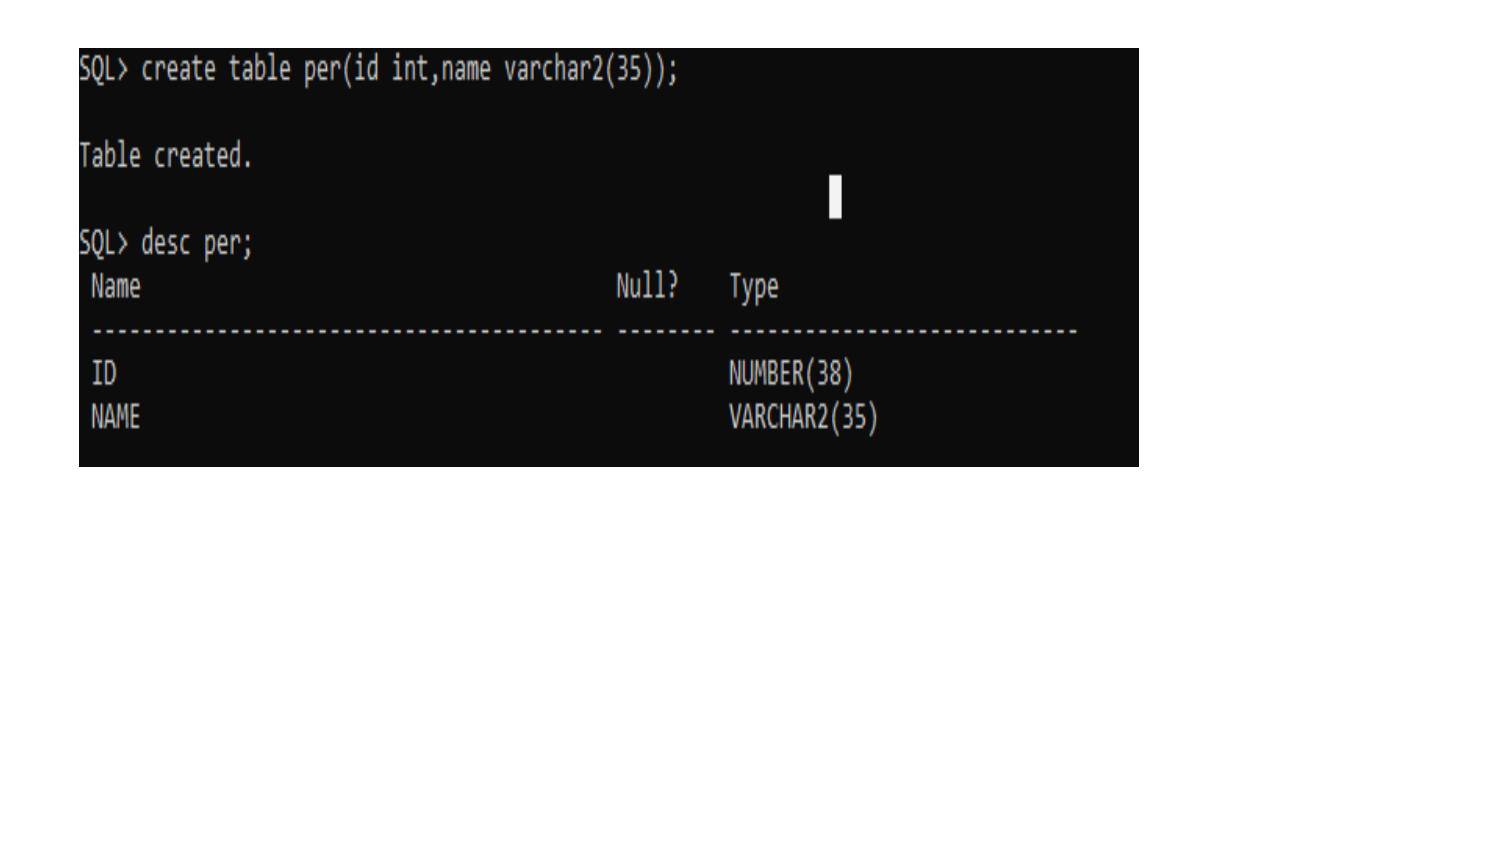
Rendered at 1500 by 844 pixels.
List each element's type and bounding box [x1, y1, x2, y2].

picture [78, 47, 1140, 468]
